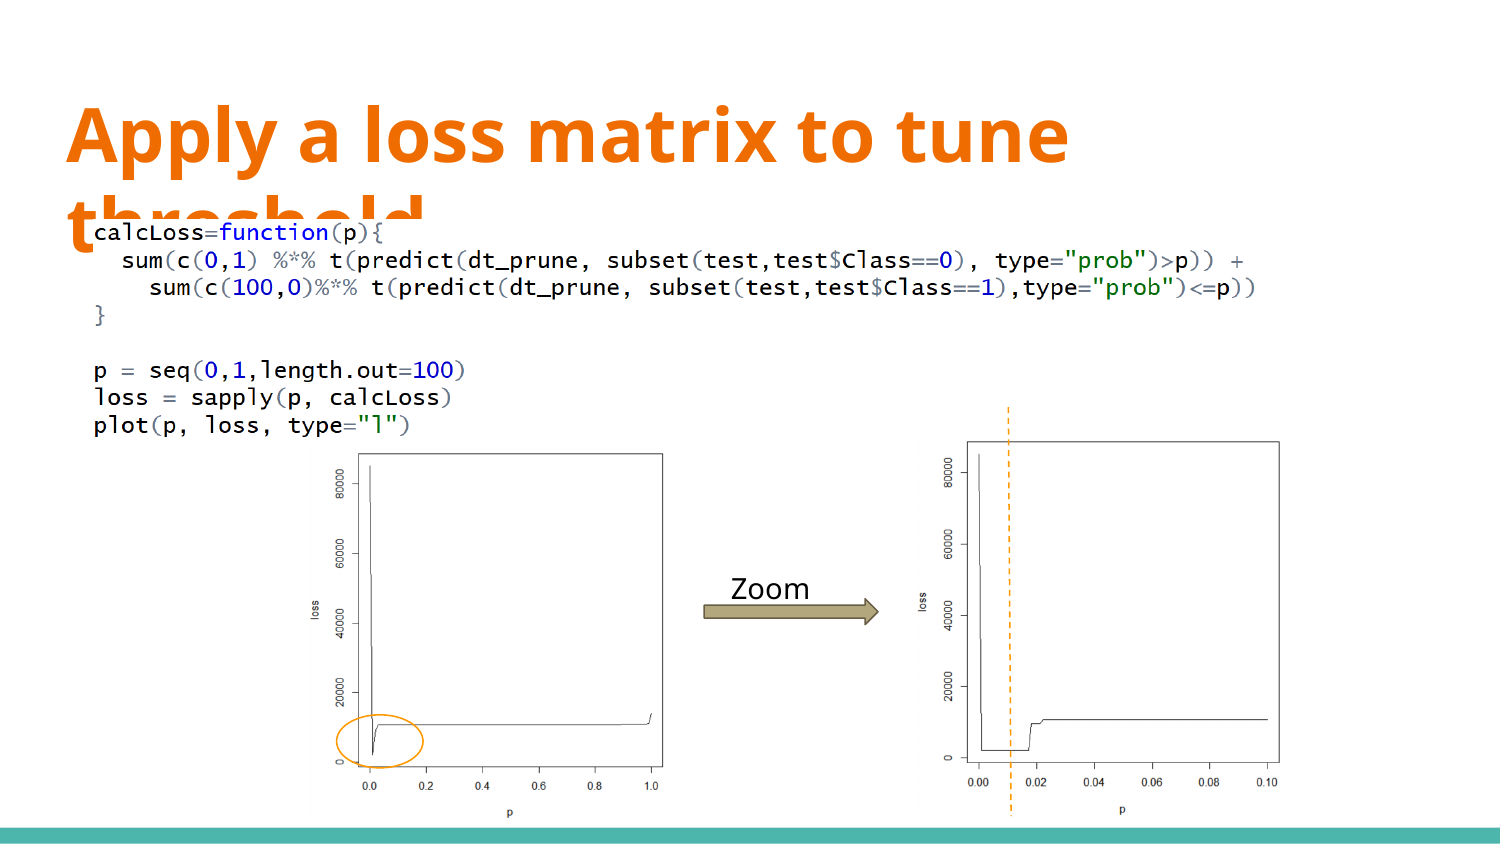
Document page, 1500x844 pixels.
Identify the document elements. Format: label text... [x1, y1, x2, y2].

title Apply a loss matrix to tune threshold [51, 72, 1449, 189]
text_box [704, 605, 879, 625]
picture [93, 219, 1287, 822]
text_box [1008, 406, 1012, 817]
text_box Zoom [715, 554, 878, 608]
